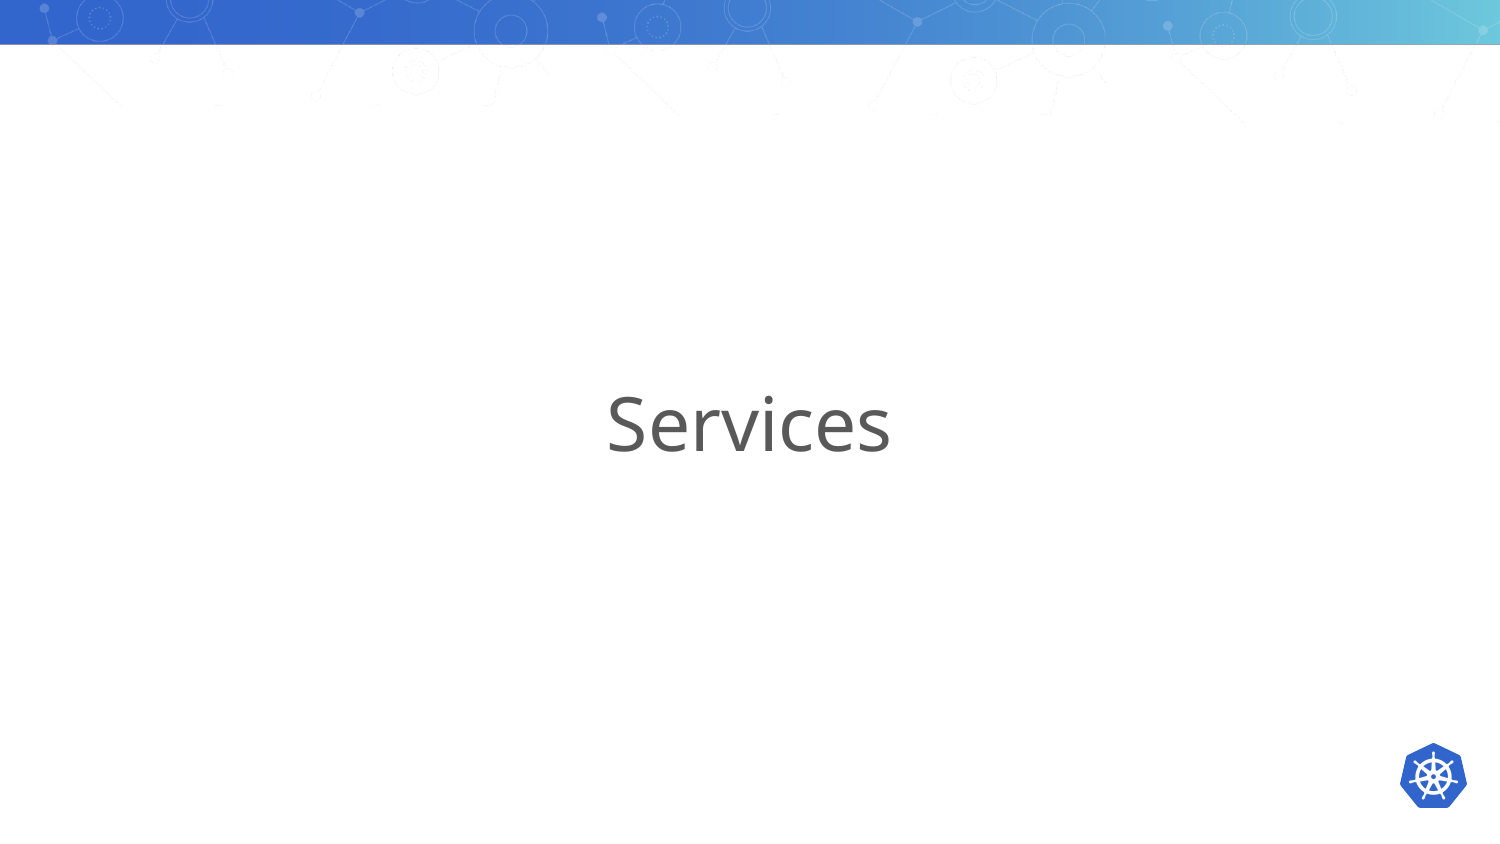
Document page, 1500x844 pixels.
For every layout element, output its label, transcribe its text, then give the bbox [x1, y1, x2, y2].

title Services [51, 352, 1449, 491]
picture [0, 0, 1500, 844]
